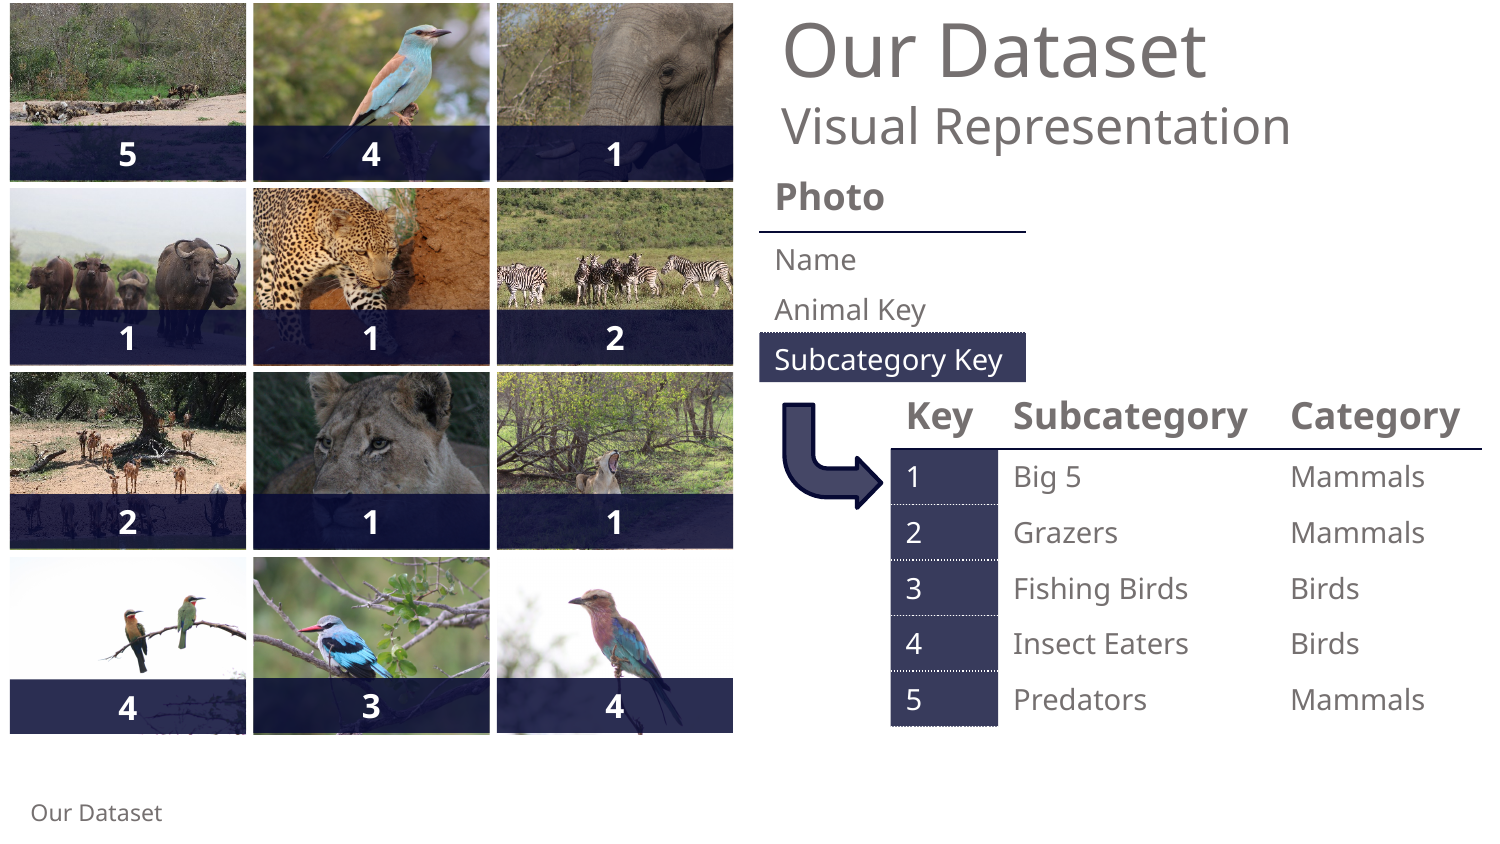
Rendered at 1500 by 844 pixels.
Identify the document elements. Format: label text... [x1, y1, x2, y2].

picture [496, 556, 734, 735]
picture [496, 187, 734, 366]
table_cell Animal Key [759, 282, 1026, 332]
picture [253, 3, 490, 182]
table_cell 2 [891, 504, 998, 560]
picture [9, 3, 247, 182]
table_header Key [891, 382, 998, 448]
table_cell Big 5 [998, 450, 1275, 504]
table_cell 5 [891, 671, 998, 727]
table_cell 4 [891, 616, 998, 671]
text_box Our Dataset [766, 12, 1424, 87]
text_box Our Dataset [16, 783, 471, 836]
table_cell Mammals [1275, 450, 1482, 504]
table_cell 1 [891, 450, 998, 504]
text_box Visual Representation [766, 87, 1462, 164]
table_cell Name [759, 233, 1026, 282]
picture [9, 557, 247, 736]
picture [496, 3, 734, 182]
picture [253, 372, 490, 550]
table_cell Birds [1275, 560, 1482, 616]
table_header Subcategory [998, 382, 1275, 448]
picture [496, 372, 734, 550]
table_header Category [1275, 382, 1482, 448]
text_box [782, 402, 884, 510]
picture [253, 187, 490, 366]
table_cell Grazers [998, 504, 1275, 560]
table_cell Mammals [1275, 504, 1482, 560]
table_cell Birds [1275, 616, 1482, 671]
picture [9, 187, 247, 366]
table_cell Predators [998, 671, 1275, 727]
picture [253, 556, 490, 735]
table_cell Subcategory Key [759, 332, 1026, 382]
table_cell 3 [891, 560, 998, 616]
table_cell Fishing Birds [998, 560, 1275, 616]
table_cell Mammals [1275, 671, 1482, 727]
table_header Photo [759, 160, 1026, 231]
table_cell Insect Eaters [998, 616, 1275, 671]
picture [9, 372, 247, 550]
